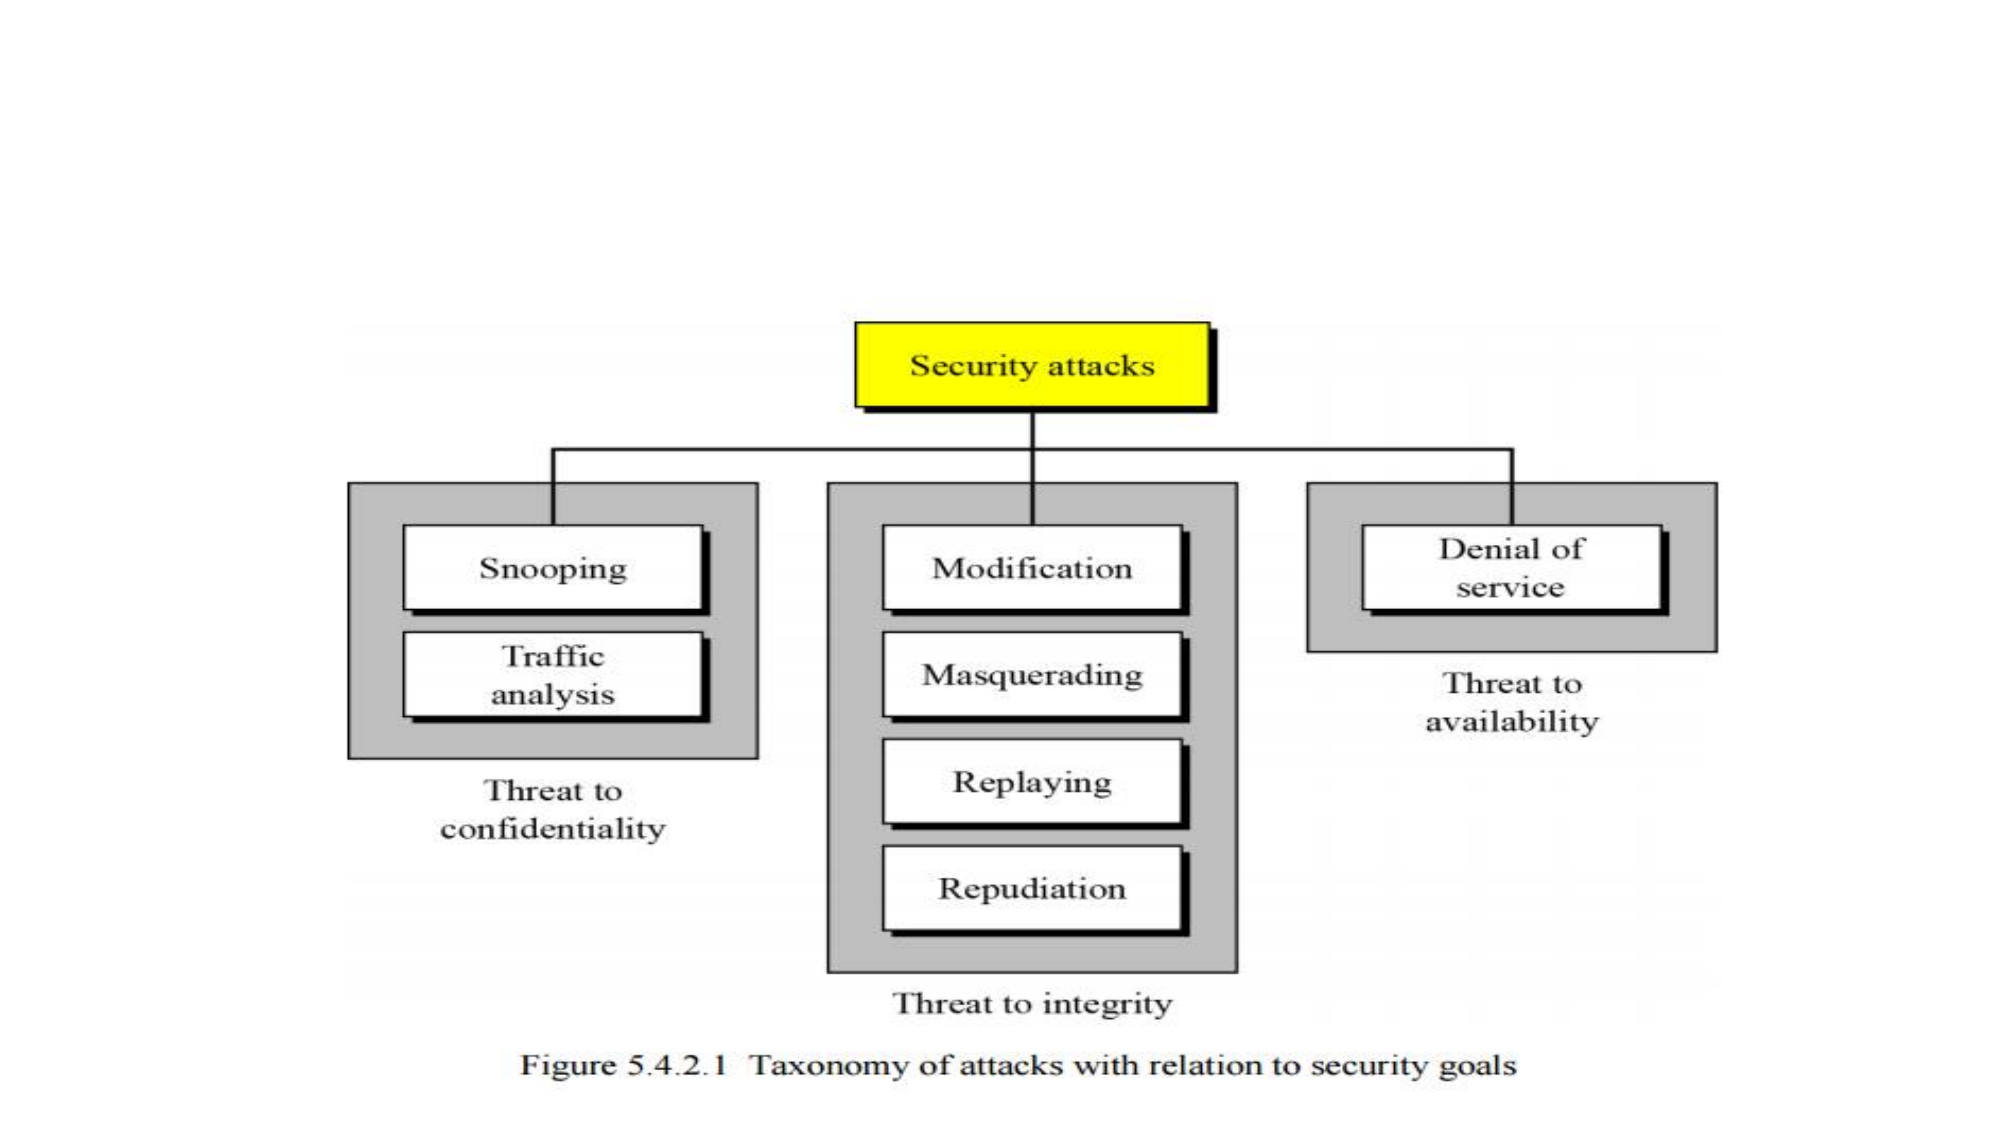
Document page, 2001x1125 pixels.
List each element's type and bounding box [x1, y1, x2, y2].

list [297, 299, 1759, 1096]
